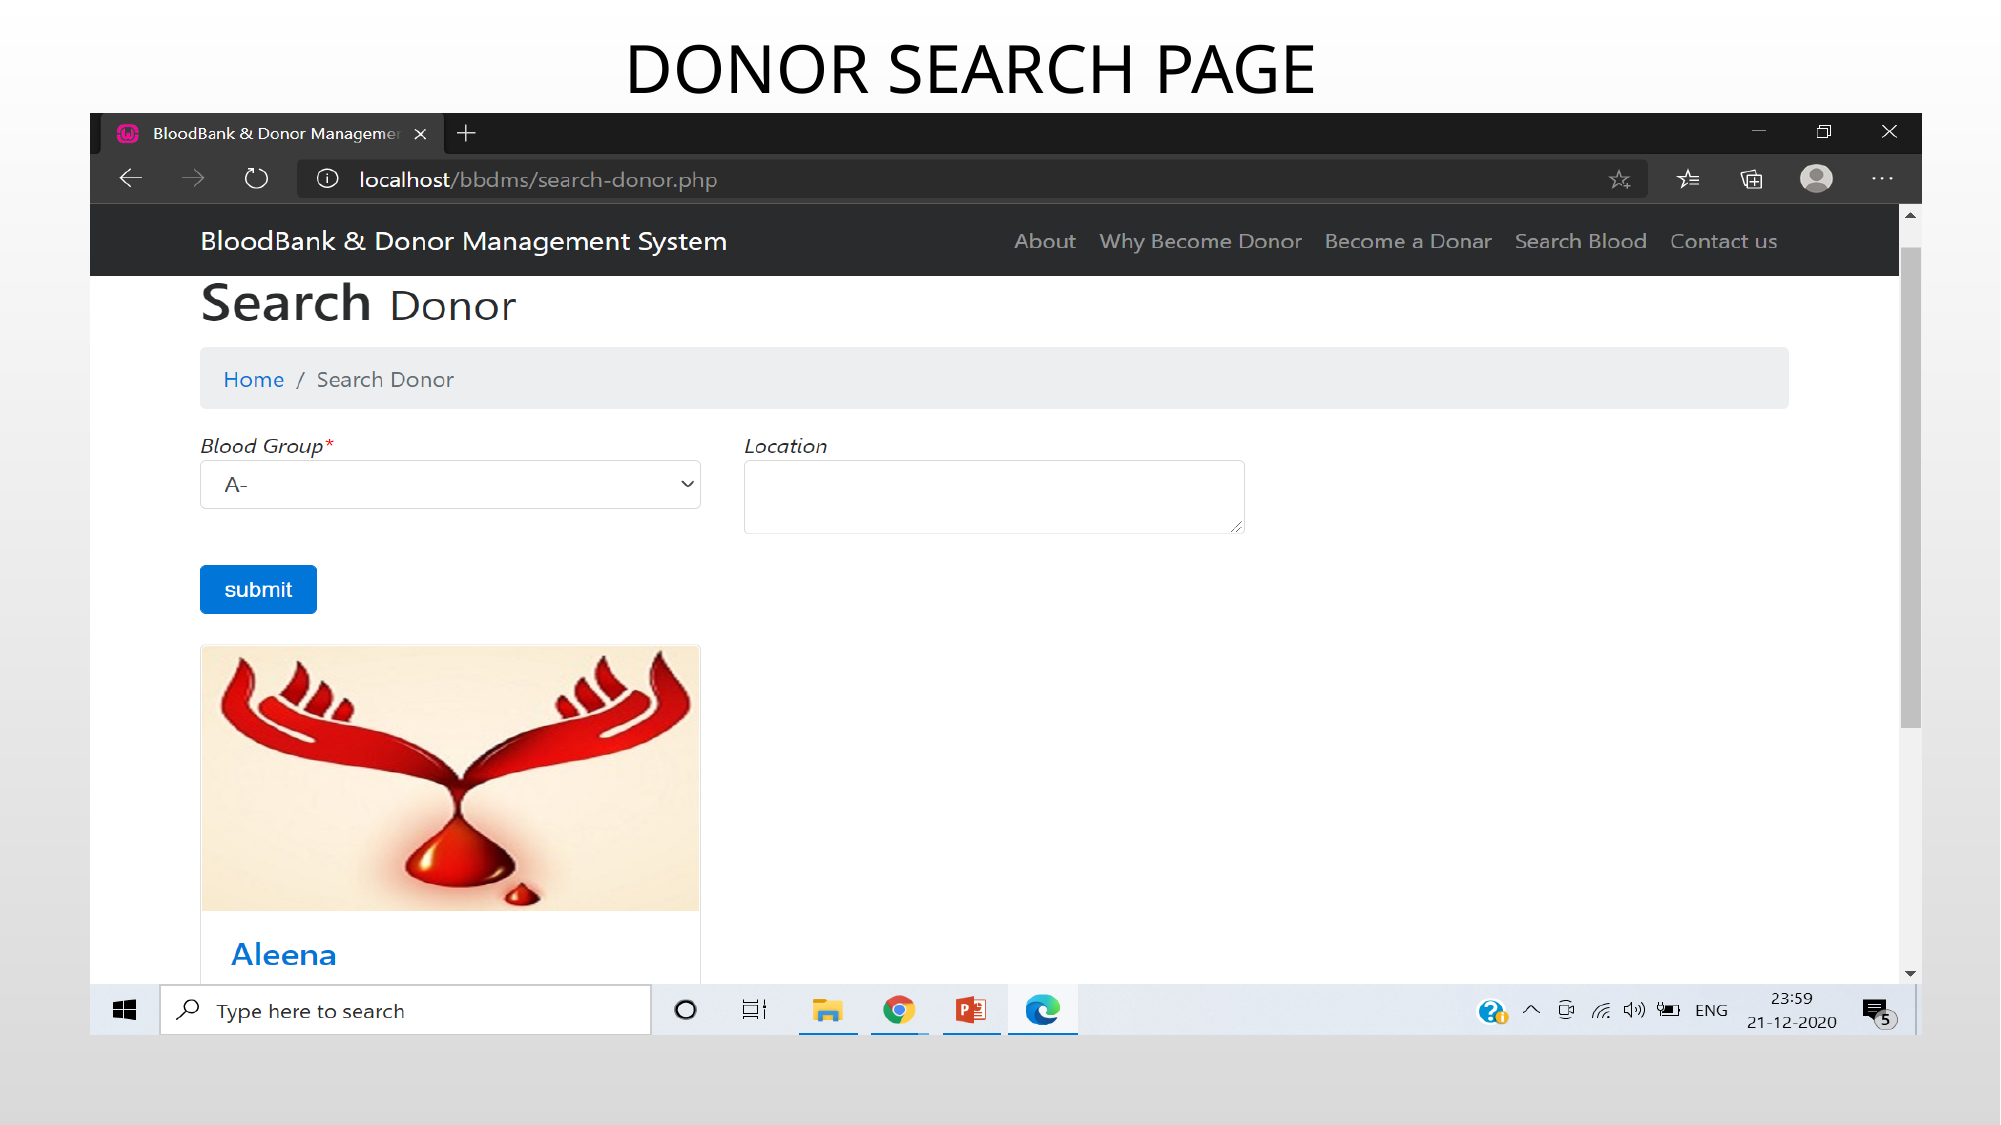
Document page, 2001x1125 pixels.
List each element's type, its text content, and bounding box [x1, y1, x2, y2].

picture [90, 113, 1922, 1035]
text_box DONOR SEARCH PAGE [610, 19, 1402, 113]
